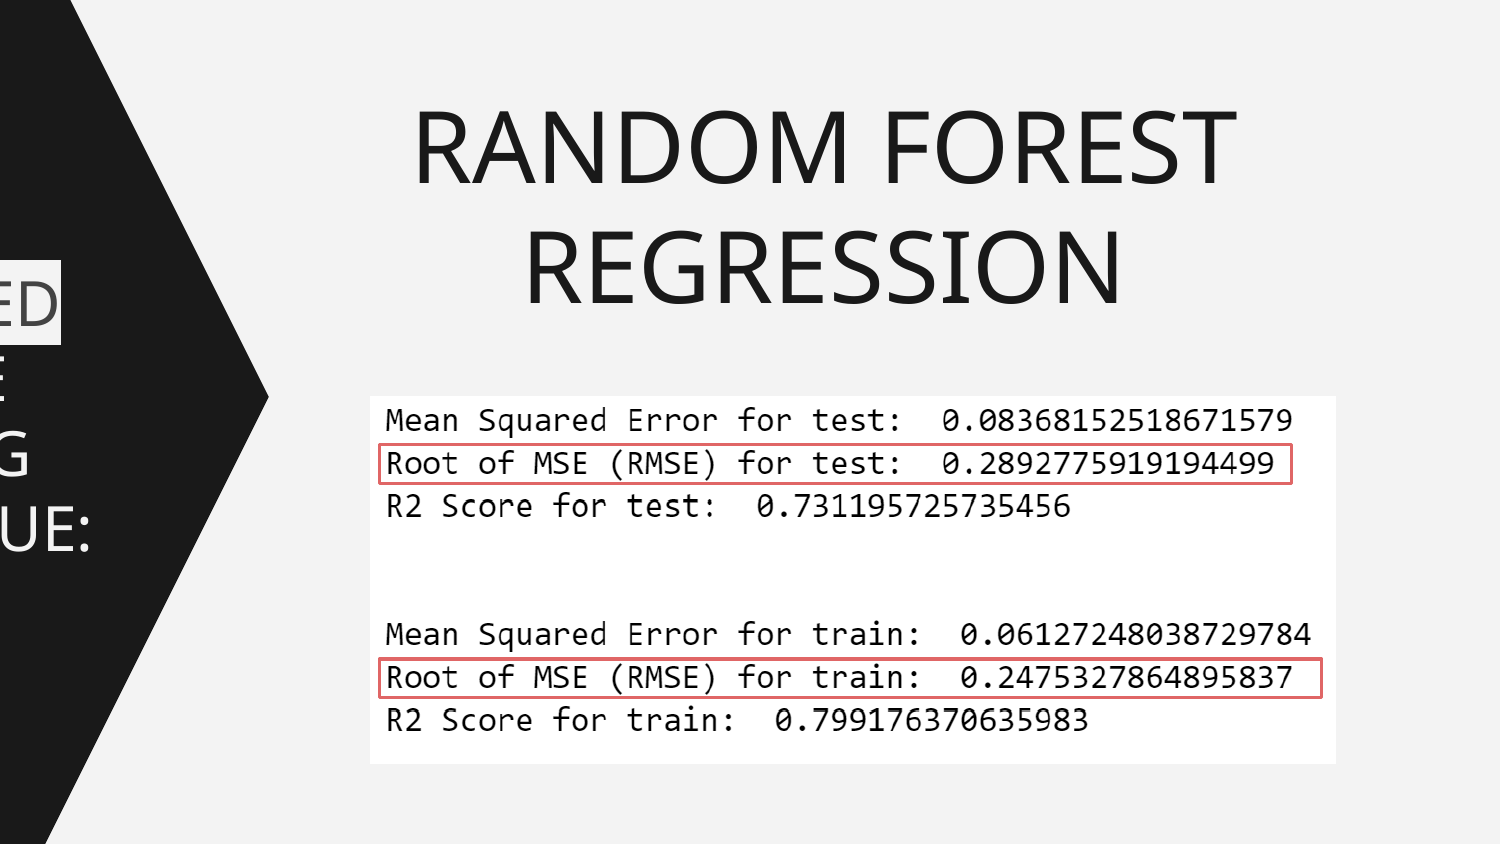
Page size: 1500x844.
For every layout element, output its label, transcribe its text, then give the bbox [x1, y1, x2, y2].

title PREFERRED MACHINE LEARNING TECHNIQUE: [0, 249, 165, 373]
picture [370, 396, 1336, 765]
title RANDOM FOREST REGRESSION [253, 68, 1396, 193]
